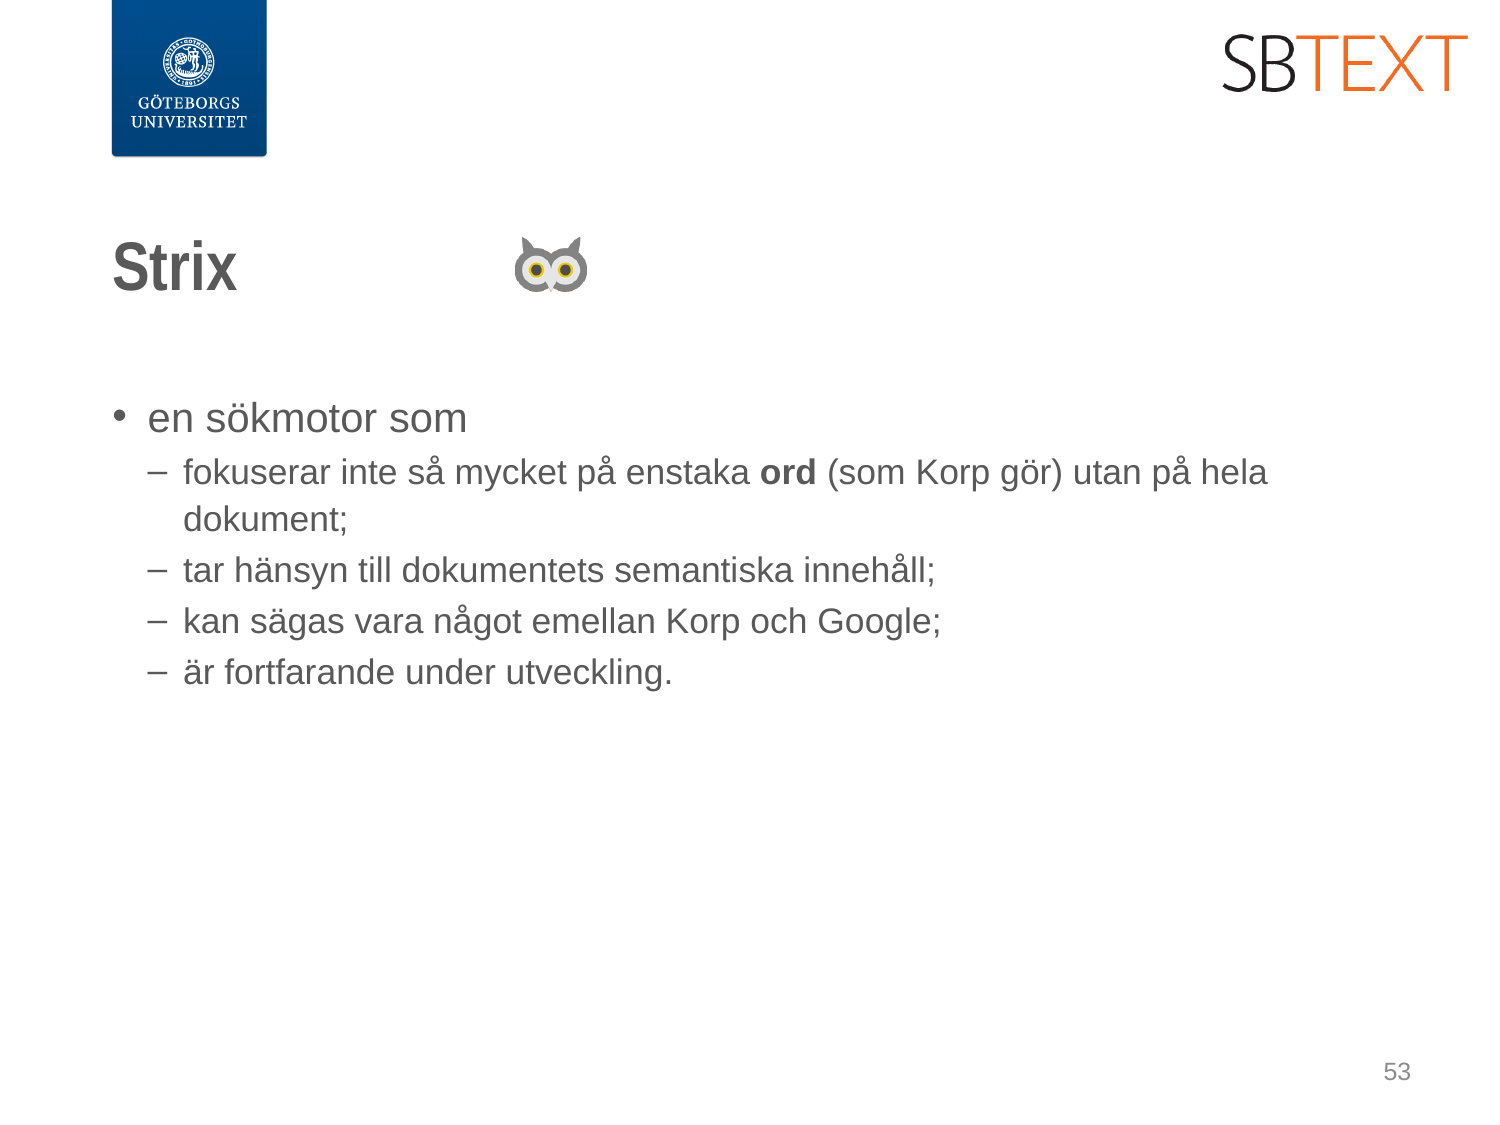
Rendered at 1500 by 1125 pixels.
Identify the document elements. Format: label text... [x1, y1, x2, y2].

picture [110, 0, 268, 159]
list en sökmotor som fokuserar inte så mycket på enstaka ord (som Korp gör) utan på hela dokument; tar hänsyn till dokumentets semantiska innehåll; kan sägas vara något emellan Korp och Google; är fortfarande under utveckling. [112, 385, 1341, 1012]
slide_number 53 [1316, 1051, 1412, 1091]
picture [501, 237, 600, 295]
picture [1205, 19, 1476, 110]
title Strix [112, 231, 1412, 362]
